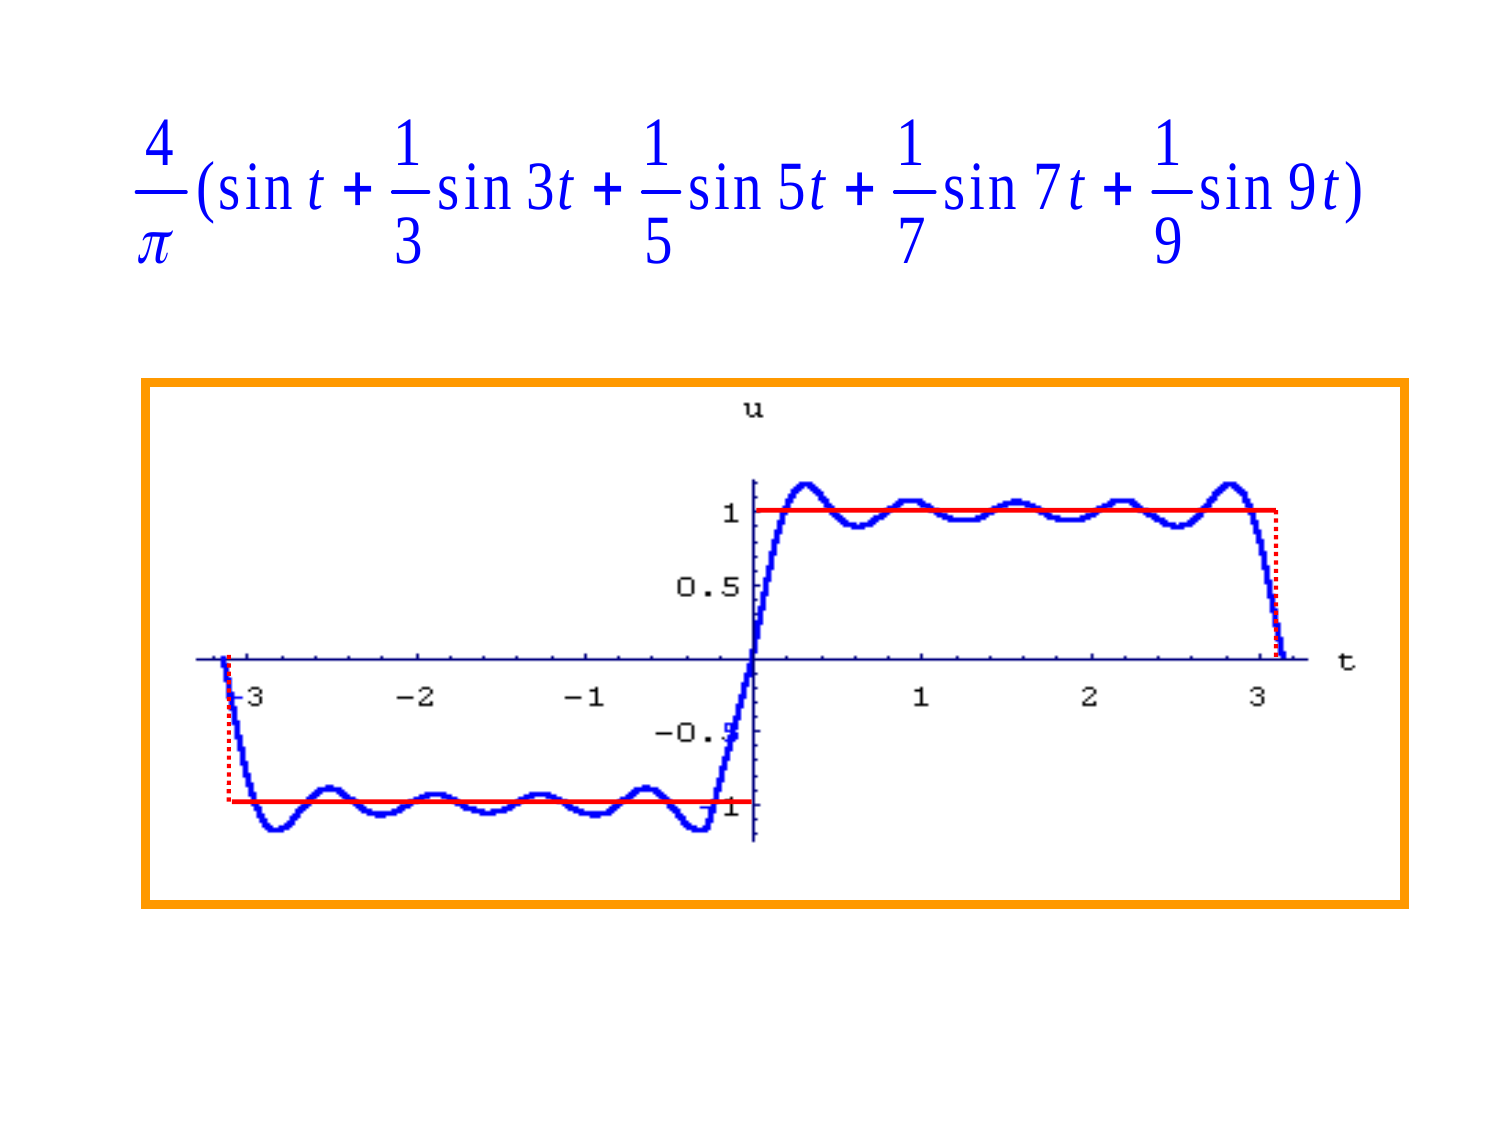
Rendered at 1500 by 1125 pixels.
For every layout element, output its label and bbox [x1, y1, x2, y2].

text_box [124, 99, 1376, 275]
text_box [149, 387, 1400, 901]
